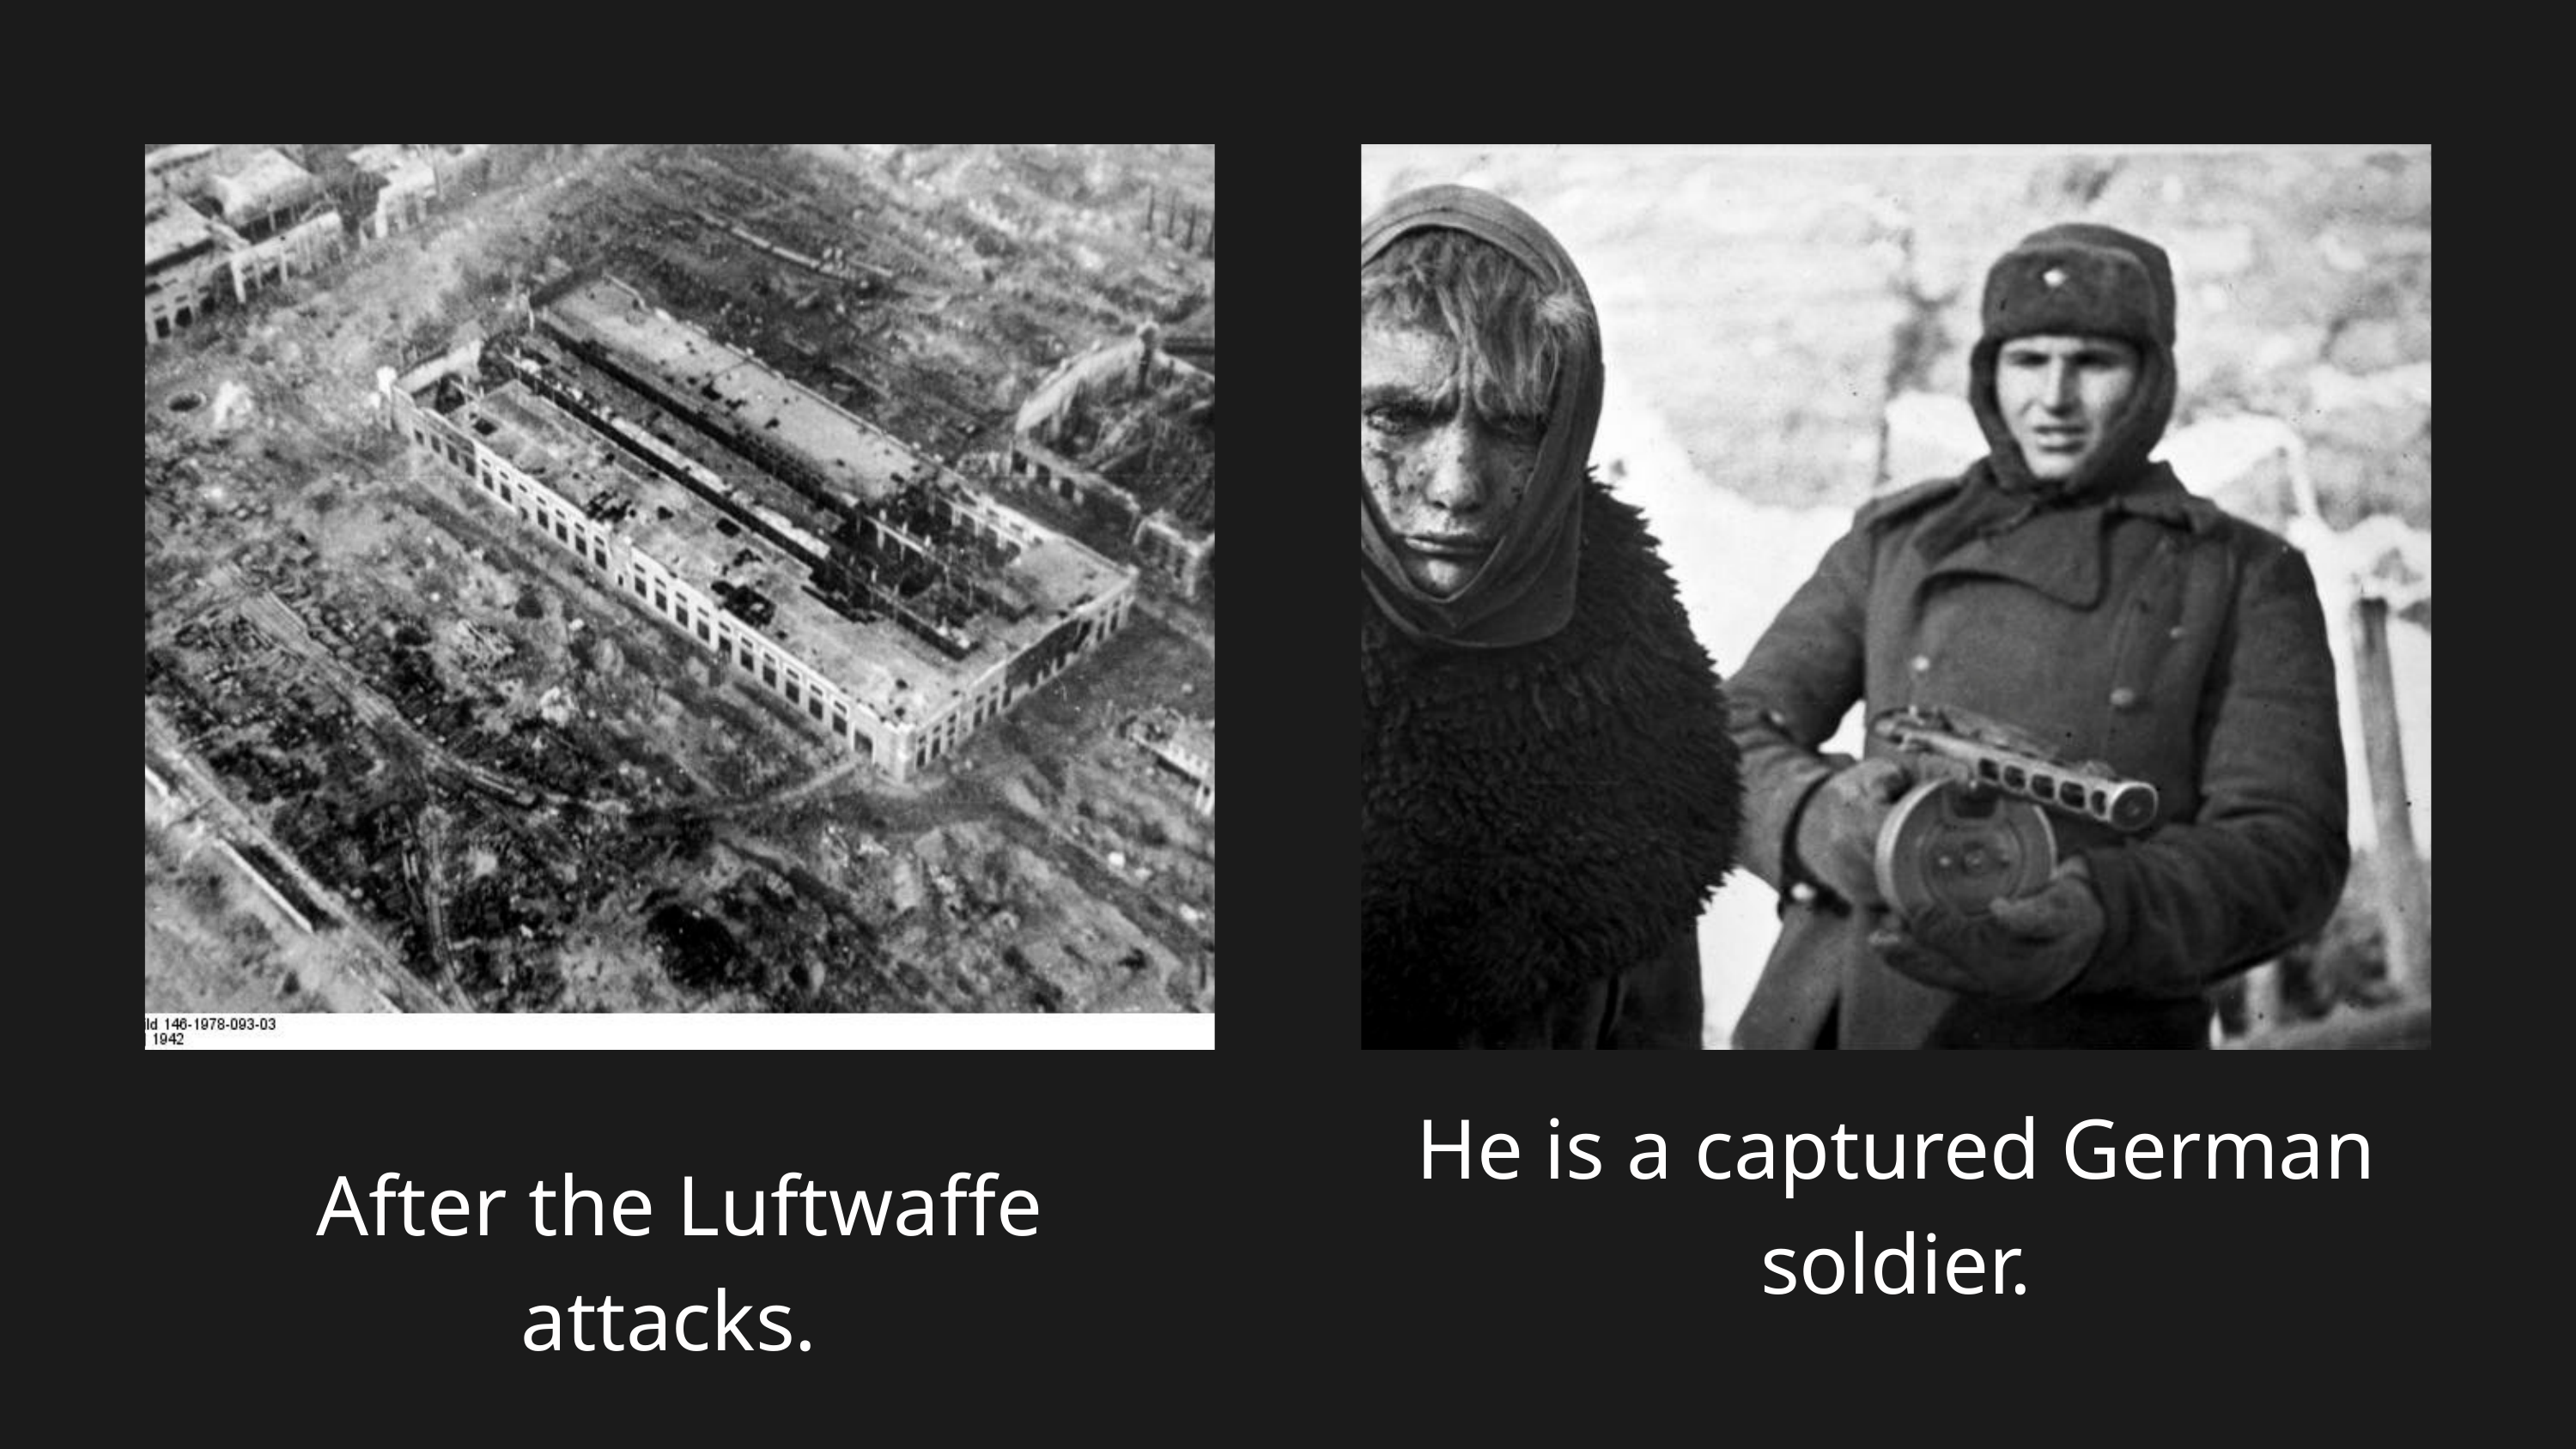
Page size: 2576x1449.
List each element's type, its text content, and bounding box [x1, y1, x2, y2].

text_box He is a captured German soldier. [1361, 1080, 2432, 1311]
text_box After the Luftwaffe attacks. [226, 1137, 1133, 1367]
text_box [144, 144, 1215, 1050]
text_box [1361, 144, 2432, 1050]
